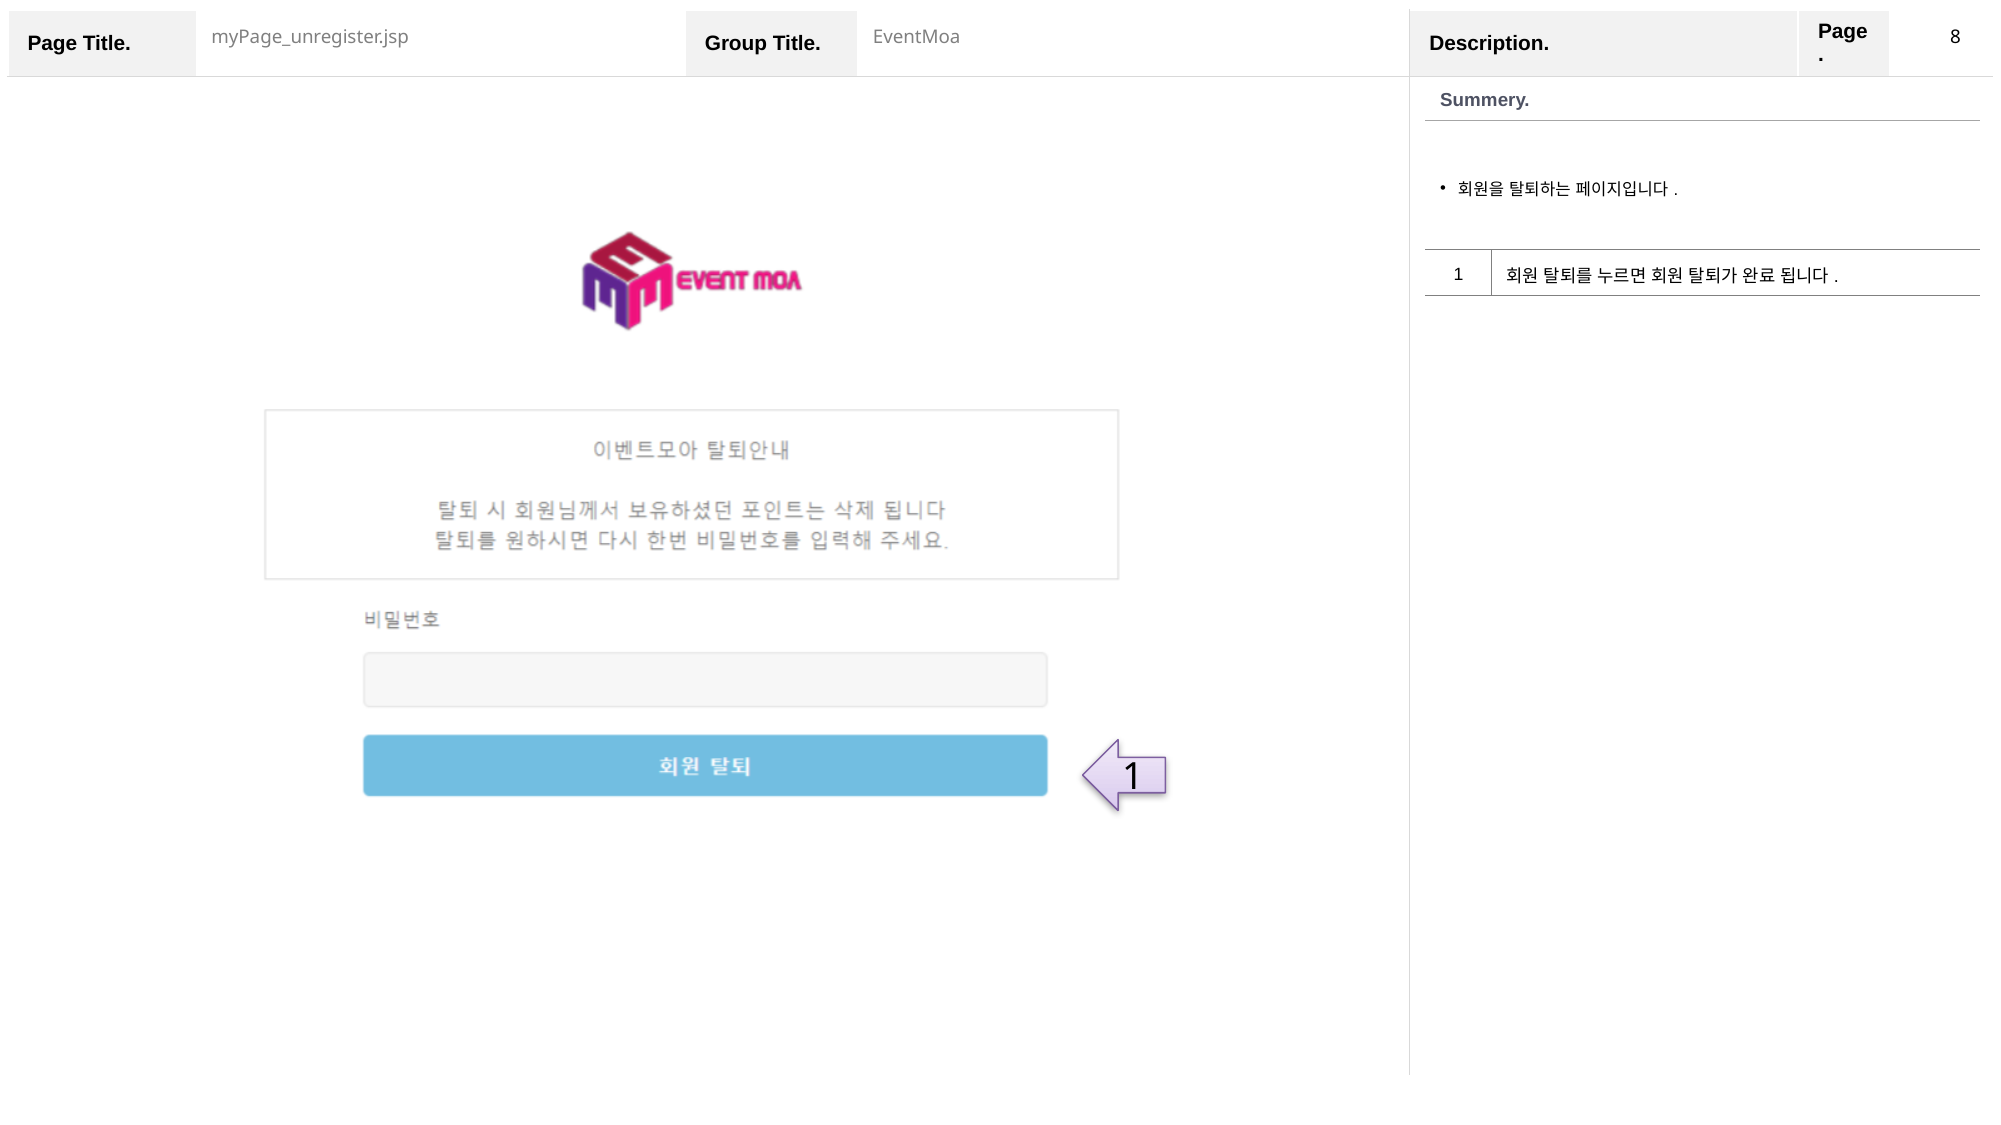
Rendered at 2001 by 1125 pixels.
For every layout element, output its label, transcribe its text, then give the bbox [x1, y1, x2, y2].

table_cell 회원을 탈퇴하는 페이지입니다. [1425, 121, 1980, 249]
picture [113, 154, 1316, 971]
table_cell 1 [1425, 250, 1491, 295]
list EventMoa [858, 18, 1405, 55]
table_cell 회원 탈퇴를 누르면 회원 탈퇴가 완료 됩니다. [1492, 250, 1980, 295]
list myPage_unregister.jsp [196, 18, 684, 55]
table_header Summery. [1425, 78, 1980, 120]
text_box 8 [1935, 17, 1976, 55]
